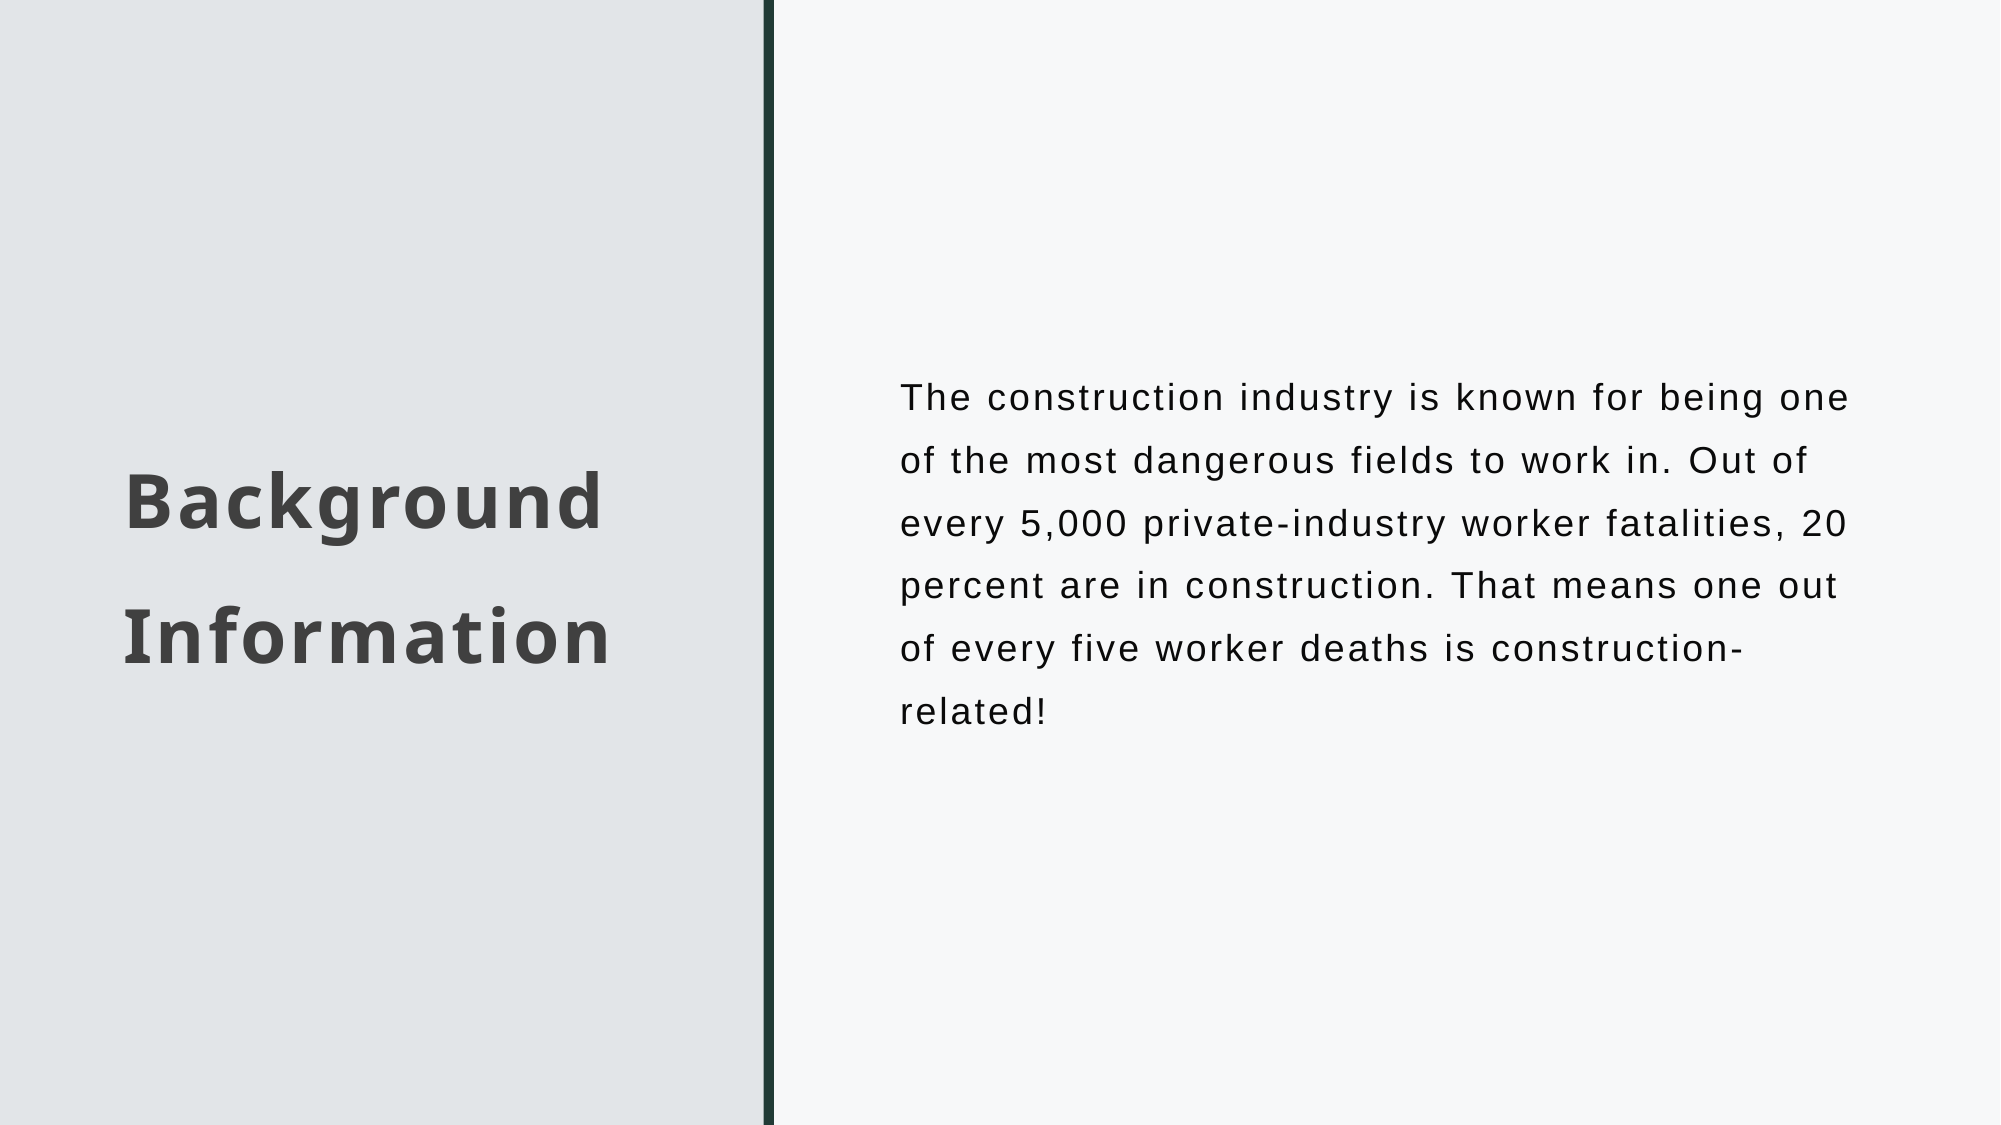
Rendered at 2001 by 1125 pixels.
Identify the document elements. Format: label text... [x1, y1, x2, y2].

title Background Information [105, 115, 666, 969]
list The construction industry is known for being one of the most dangerous fields to work in. Out of every 5,000 private-industry worker fatalities, 20 percent are in construction. That means one out of every five worker deaths is construction-related! [881, 115, 1895, 969]
